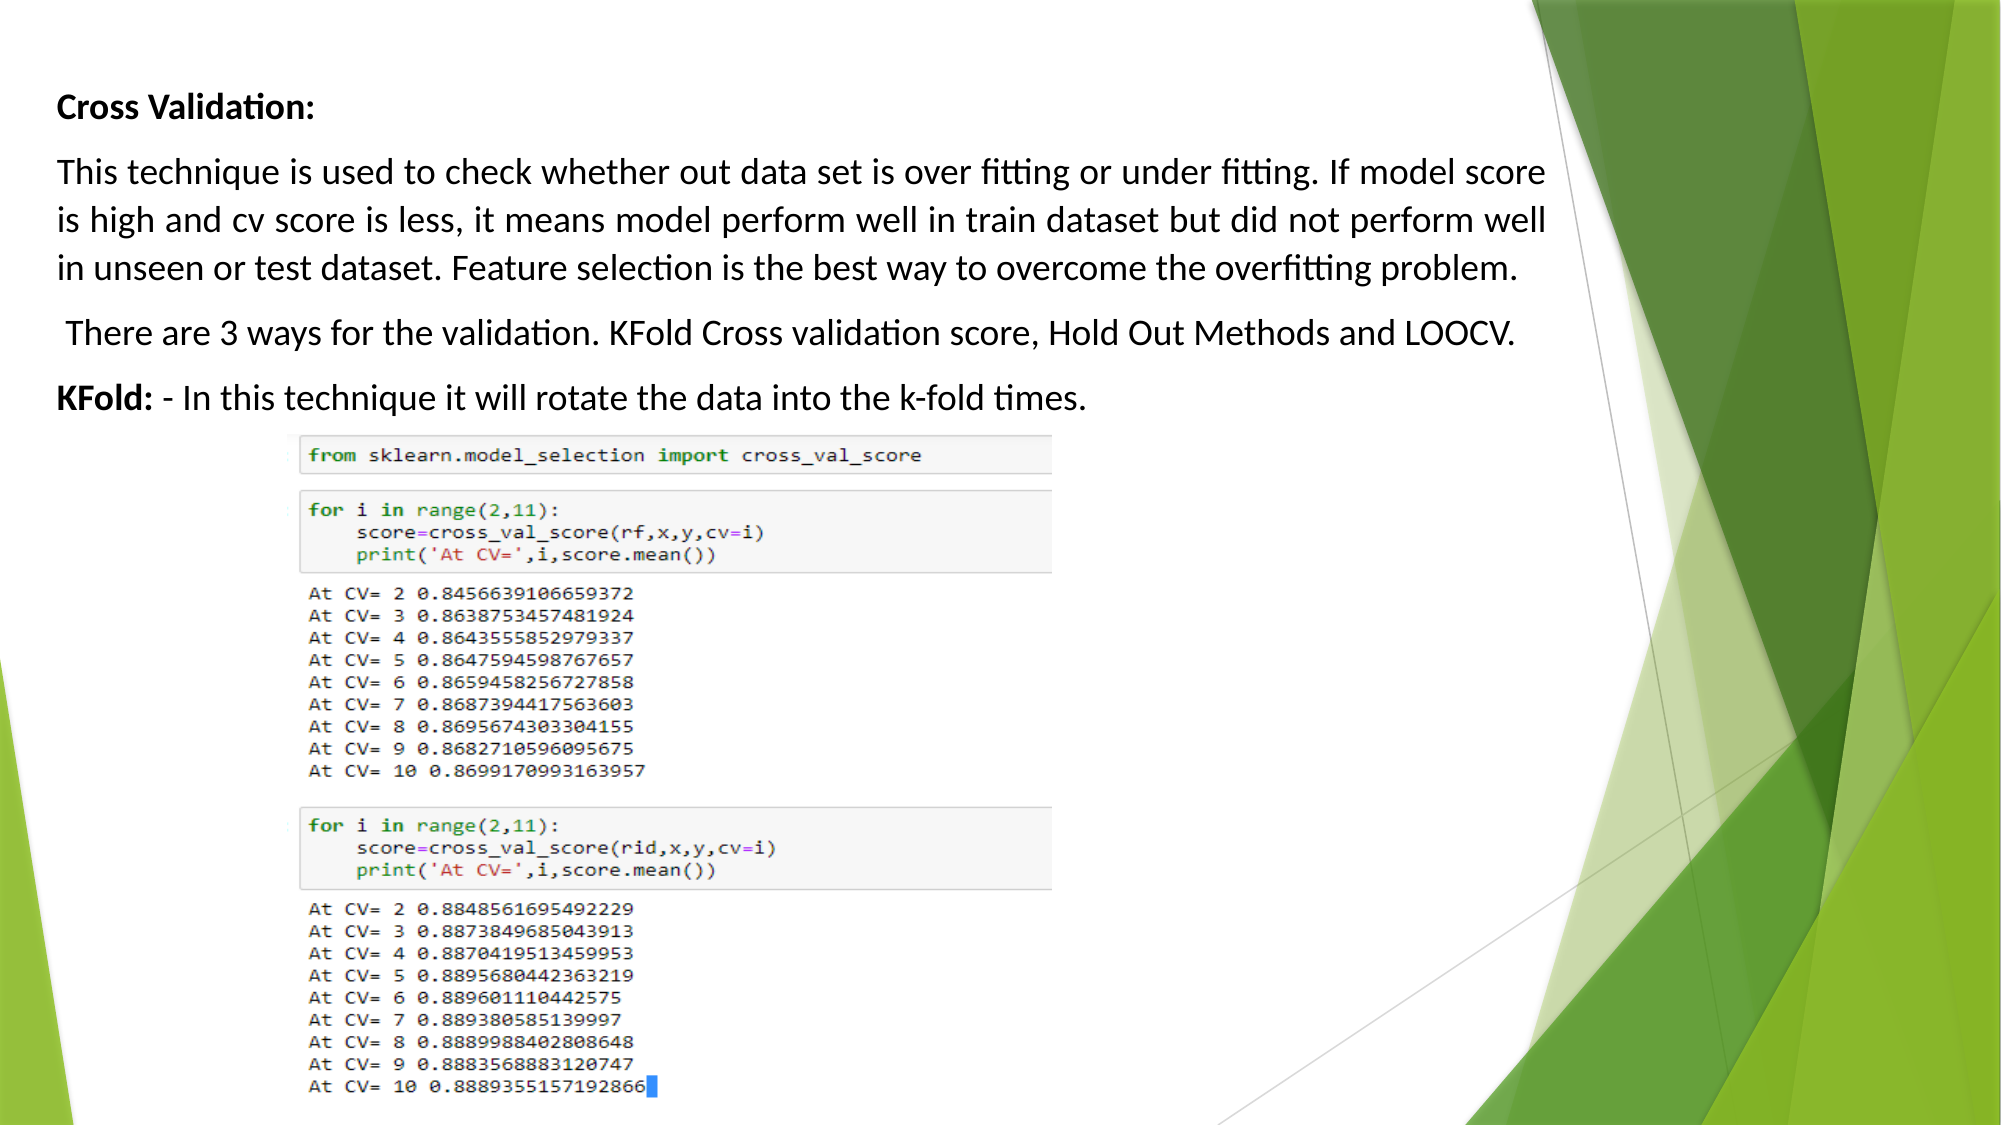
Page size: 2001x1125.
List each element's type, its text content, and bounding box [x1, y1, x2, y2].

picture [286, 433, 1052, 1125]
text_box Cross Validation: This technique is used to check whether out data set is over fitting or under fitting. If model score is high and cv score is less, it means model perform well in train dataset but did not perform well in unseen or test dataset. Feature selection is the best way to overcome the overfitting problem. There are 3 ways for the validation. KFold Cross validation score, Hold Out Methods and LOOCV. KFold: - In this technique it will rotate the data into the k-fold times. [42, 71, 1564, 487]
